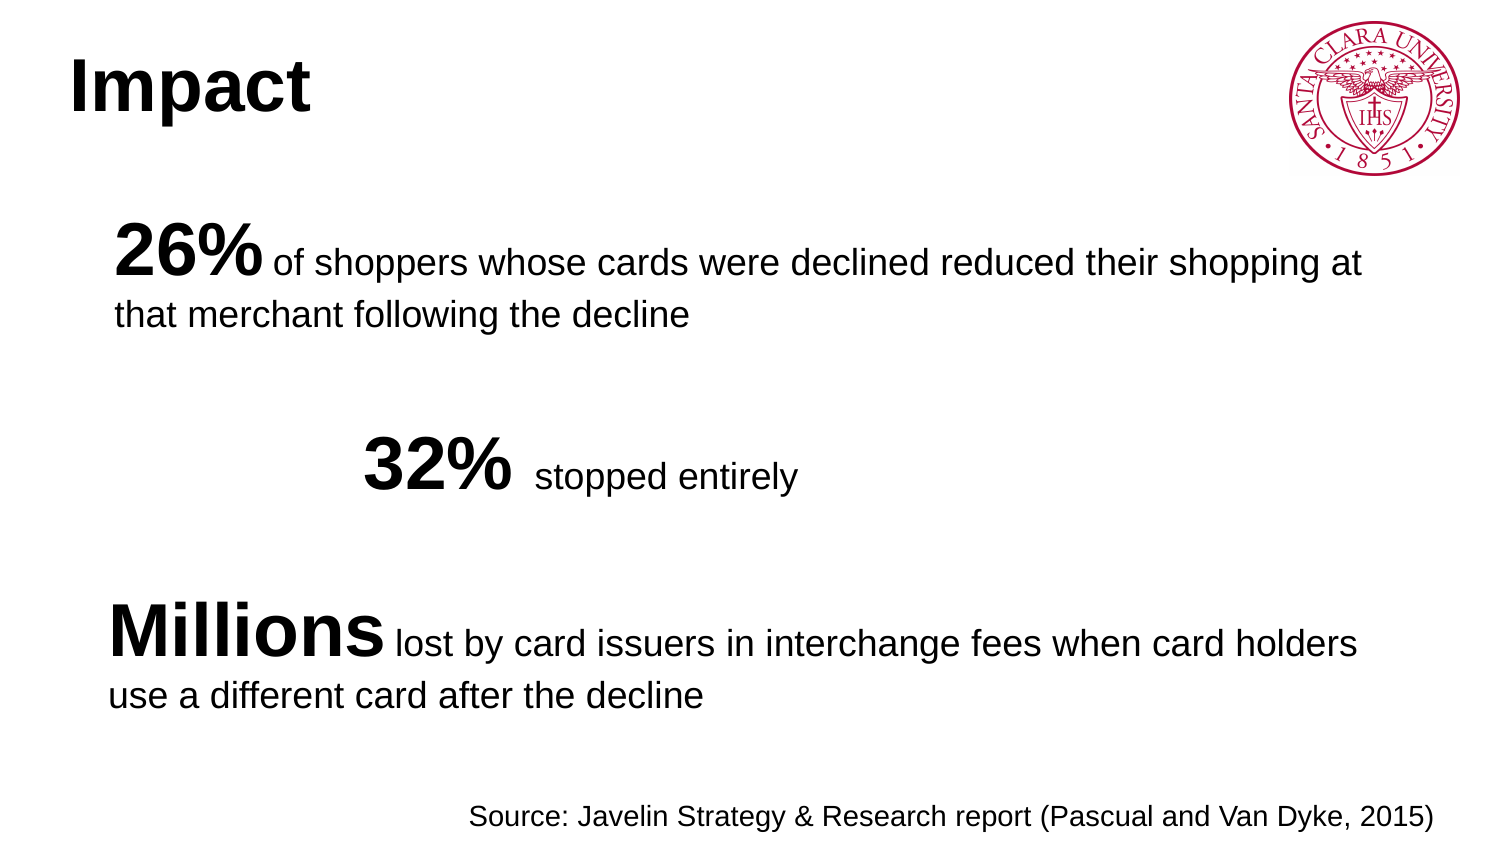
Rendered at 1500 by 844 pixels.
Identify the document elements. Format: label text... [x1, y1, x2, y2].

text_box 26% of shoppers whose cards were declined reduced their shopping at that merchant following the decline [99, 185, 1409, 334]
text_box Impact [55, 21, 1287, 133]
picture [1289, 20, 1460, 177]
text_box Source: Javelin Strategy & Research report (Pascual and Van Dyke, 2015) [453, 781, 1492, 844]
text_box Millions lost by card issuers in interchange fees when card holders use a different card after the decline [93, 566, 1380, 700]
text_box 32% stopped entirely [348, 399, 1357, 501]
